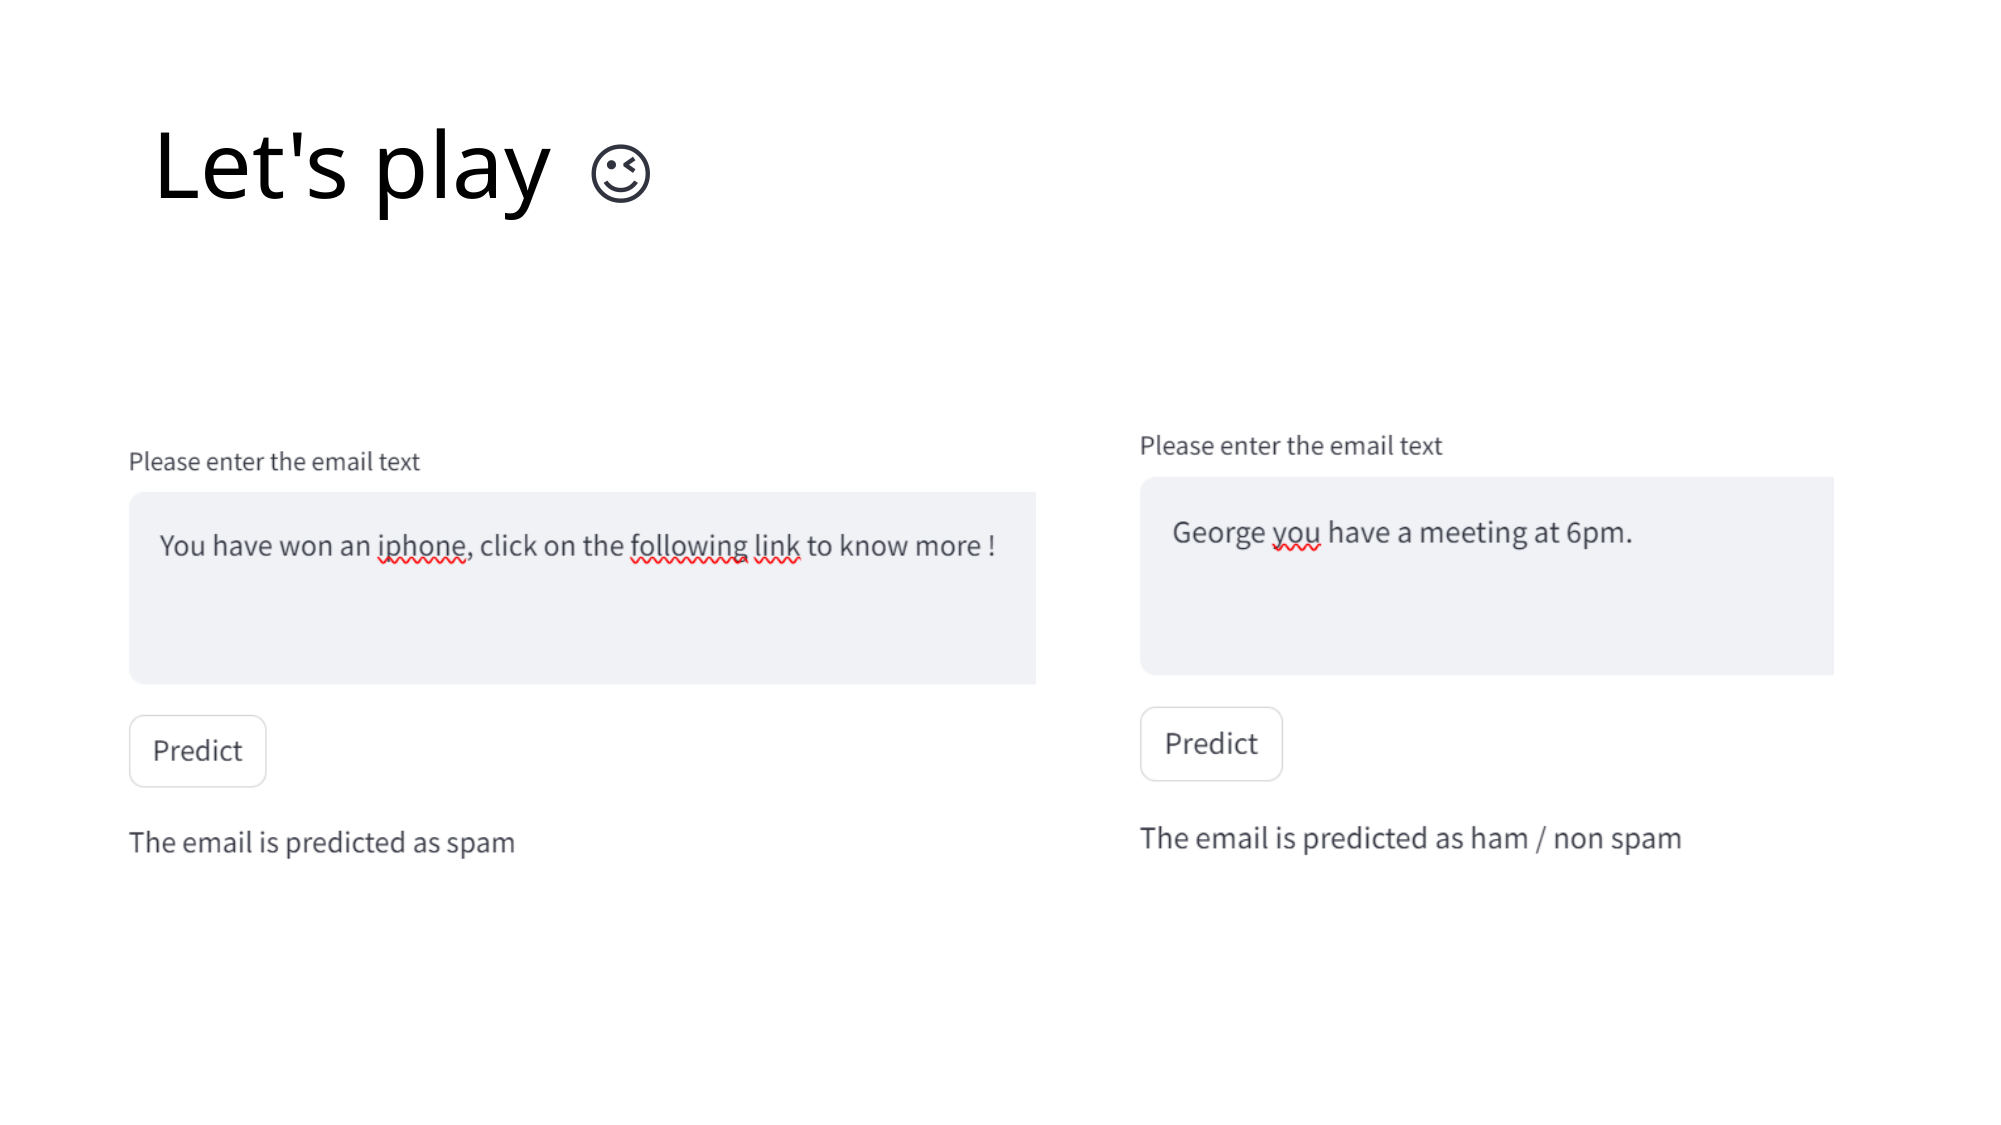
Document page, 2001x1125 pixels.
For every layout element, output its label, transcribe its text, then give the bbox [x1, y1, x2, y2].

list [1097, 334, 1834, 989]
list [104, 380, 1036, 943]
title Let's play 😉 [137, 59, 1863, 278]
